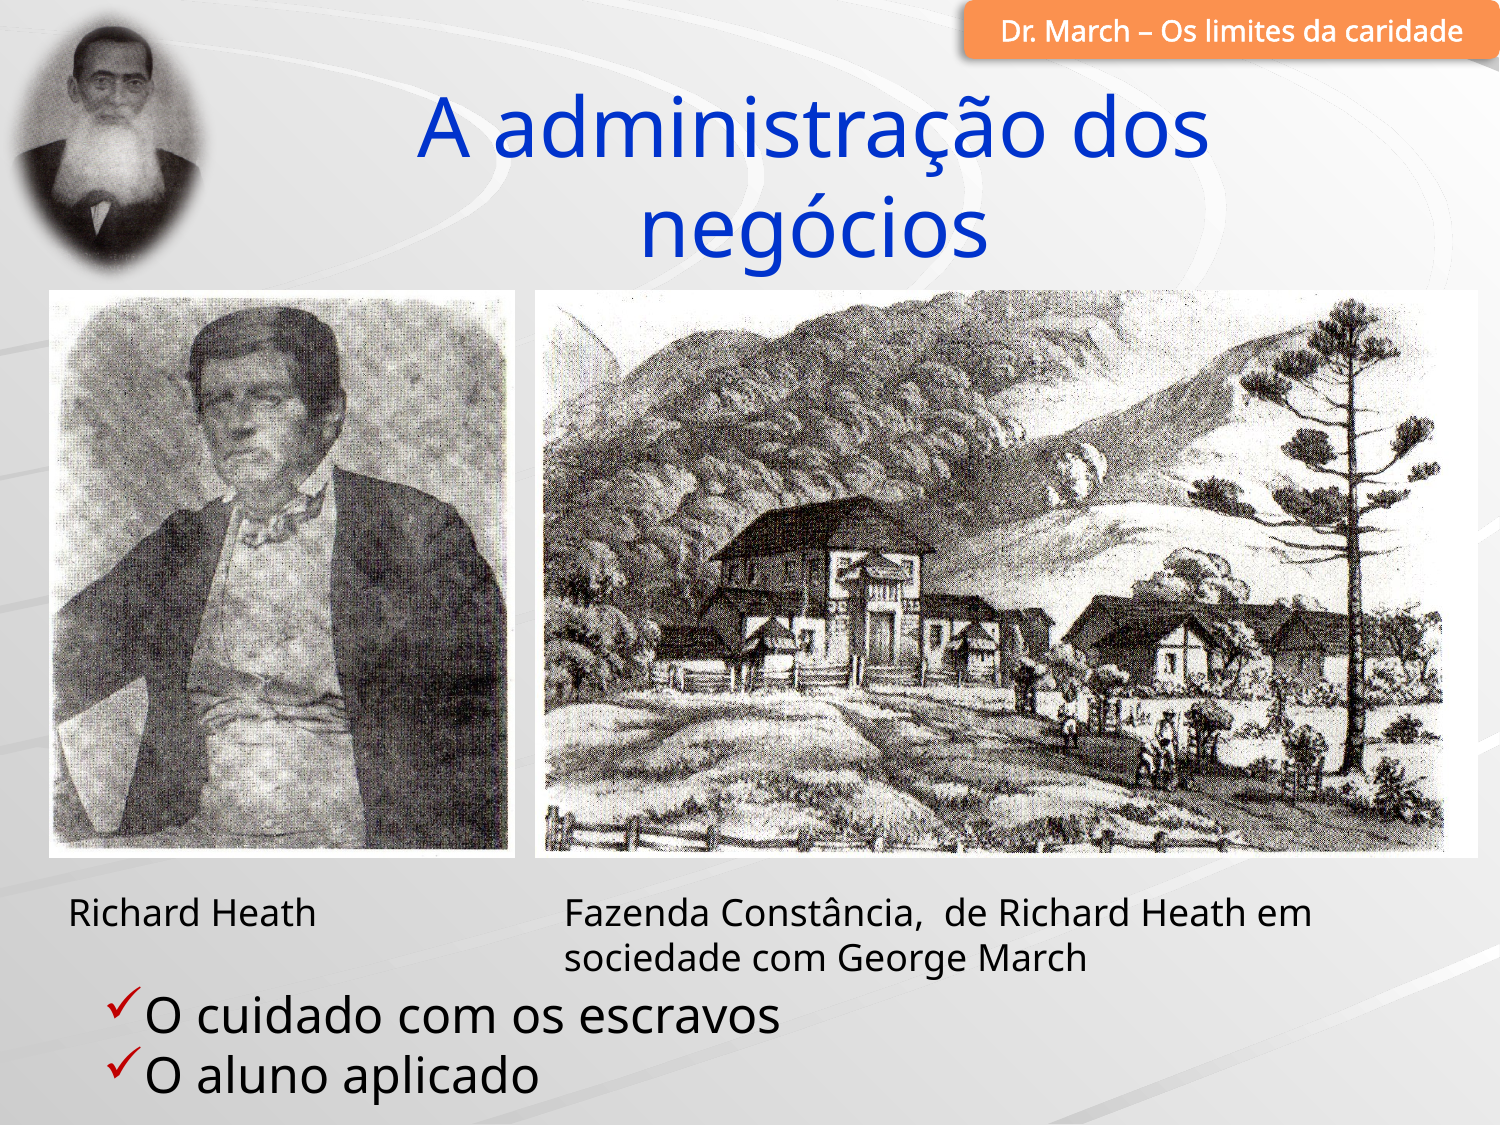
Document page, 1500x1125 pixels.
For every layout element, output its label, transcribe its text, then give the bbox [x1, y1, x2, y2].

picture [0, 0, 219, 288]
picture [48, 290, 515, 858]
text_box Fazenda Constância, de Richard Heath em sociedade com George March [549, 881, 1447, 987]
text_box Richard Heath [53, 881, 502, 942]
picture [535, 290, 1478, 858]
text_box O cuidado com os escravos O aluno aplicado [88, 975, 1388, 1111]
text_box A administração dos negócios [223, 66, 1412, 185]
text_box Dr. March – Os limites da caridade [964, 0, 1500, 59]
